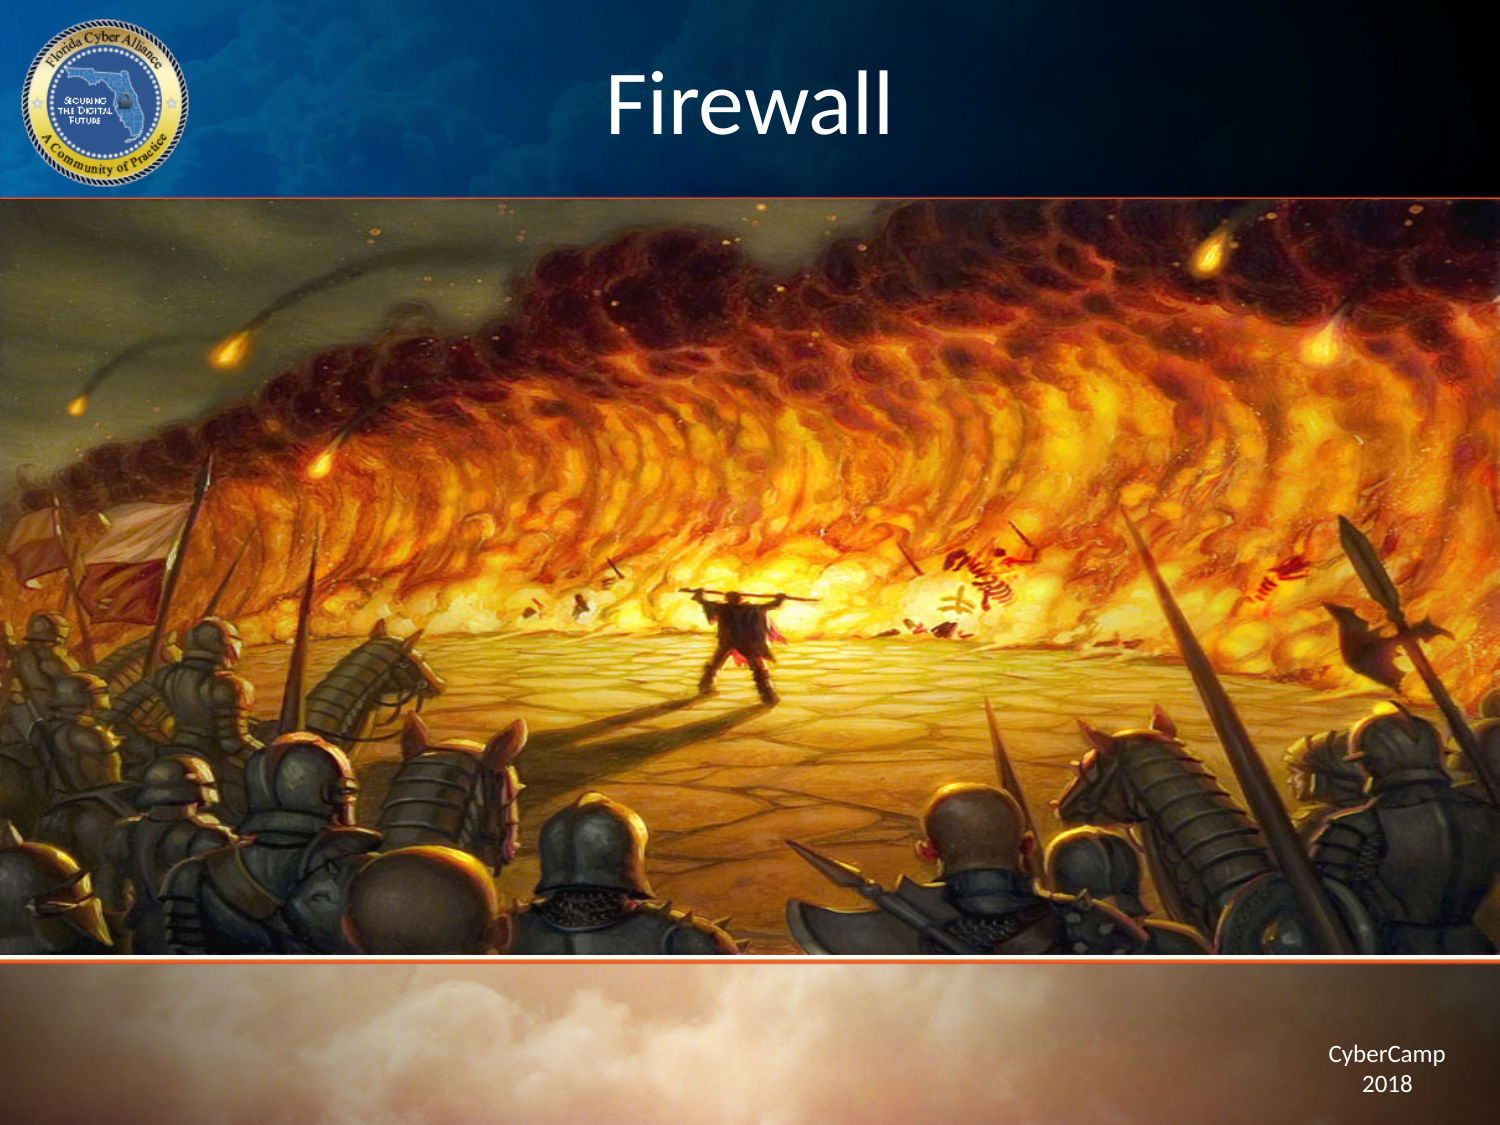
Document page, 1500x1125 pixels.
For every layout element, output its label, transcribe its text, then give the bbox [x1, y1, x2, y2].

picture [0, 958, 1500, 1125]
title Firewall [75, 4, 1425, 192]
picture [0, 0, 1500, 956]
